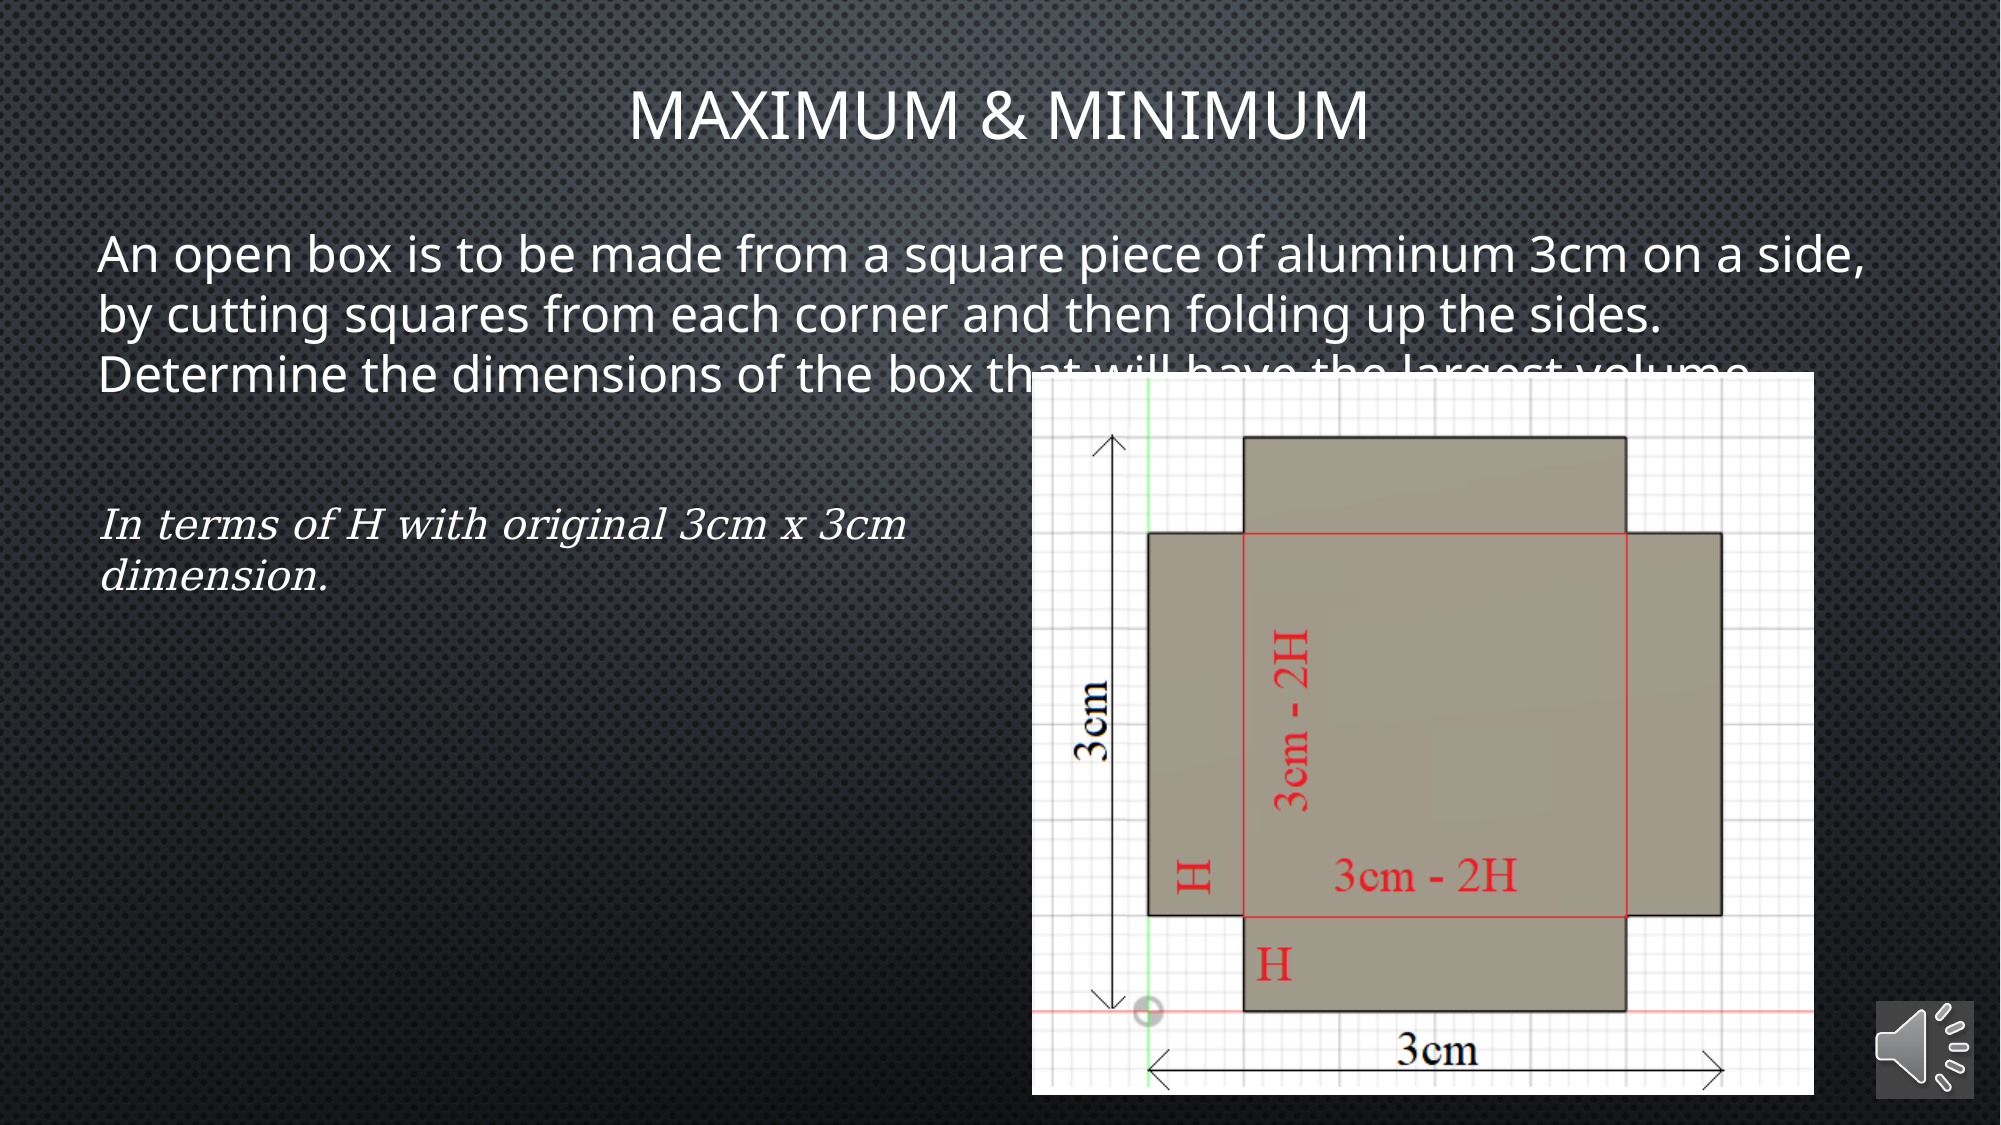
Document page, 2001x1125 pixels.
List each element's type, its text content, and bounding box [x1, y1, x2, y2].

picture [1874, 999, 1976, 1101]
picture [1032, 372, 1814, 1095]
list An open box is to be made from a square piece of aluminum 3cm on a side, by cutting squares from each corner and then folding up the sides. Determine the dimensions of the box that will have the largest volume. [82, 194, 1917, 431]
title Maximum & Minimum [184, 12, 1816, 194]
